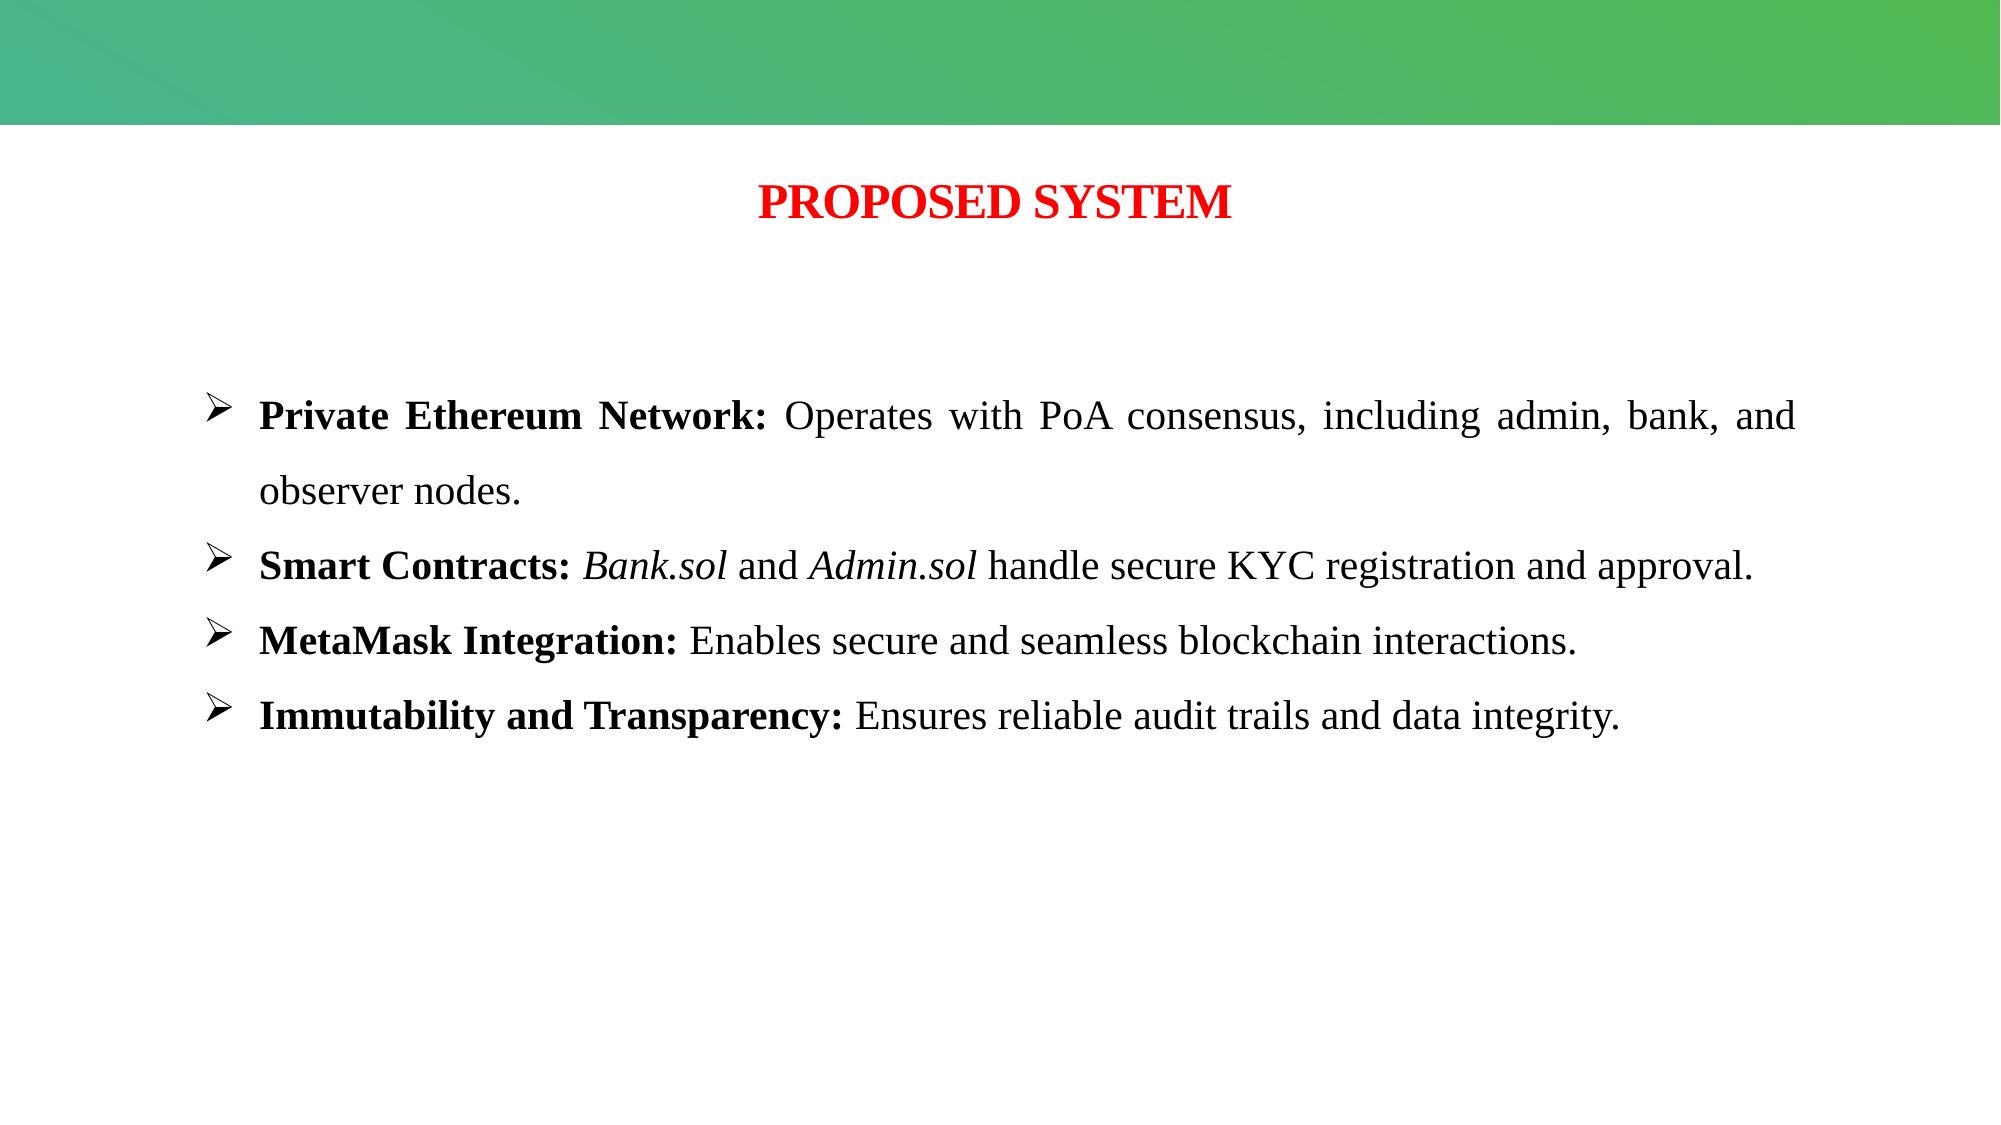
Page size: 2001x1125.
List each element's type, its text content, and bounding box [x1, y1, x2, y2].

text_box Private Ethereum Network: Operates with PoA consensus, including admin, bank, and observer nodes. Smart Contracts: Bank.sol and Admin.sol handle secure KYC registration and approval. MetaMask Integration: Enables secure and seamless blockchain interactions. Immutability and Transparency: Ensures reliable audit trails and data integrity. [187, 304, 1813, 820]
title PROPOSED SYSTEM [606, 166, 1394, 304]
